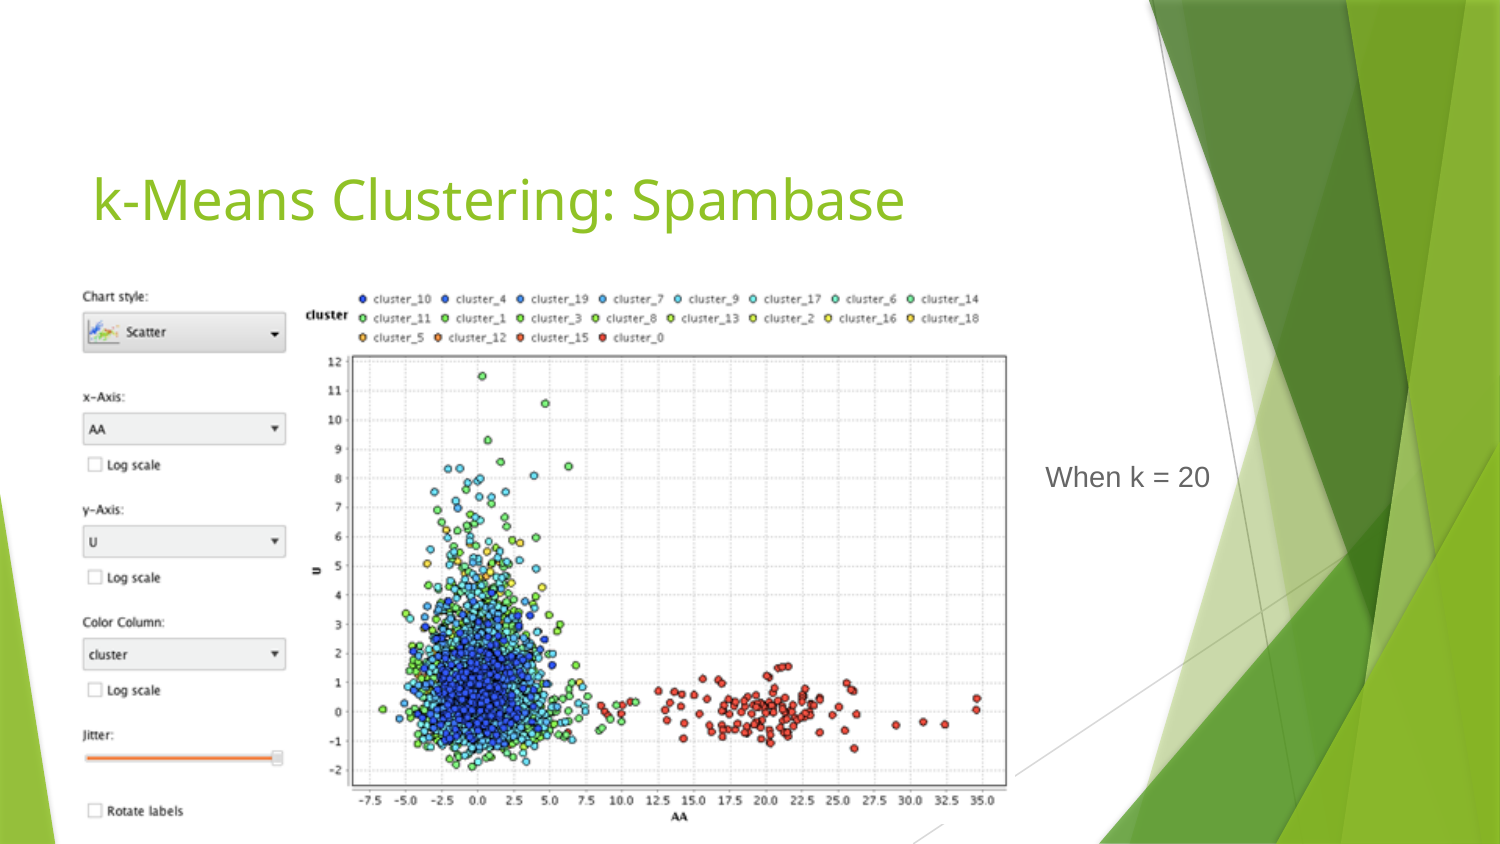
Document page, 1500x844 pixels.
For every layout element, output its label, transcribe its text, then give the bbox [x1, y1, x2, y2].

text_box When k = 20 [1030, 443, 1500, 558]
picture [76, 282, 1016, 825]
title k-Means Clustering: Spambase [77, 121, 1427, 248]
